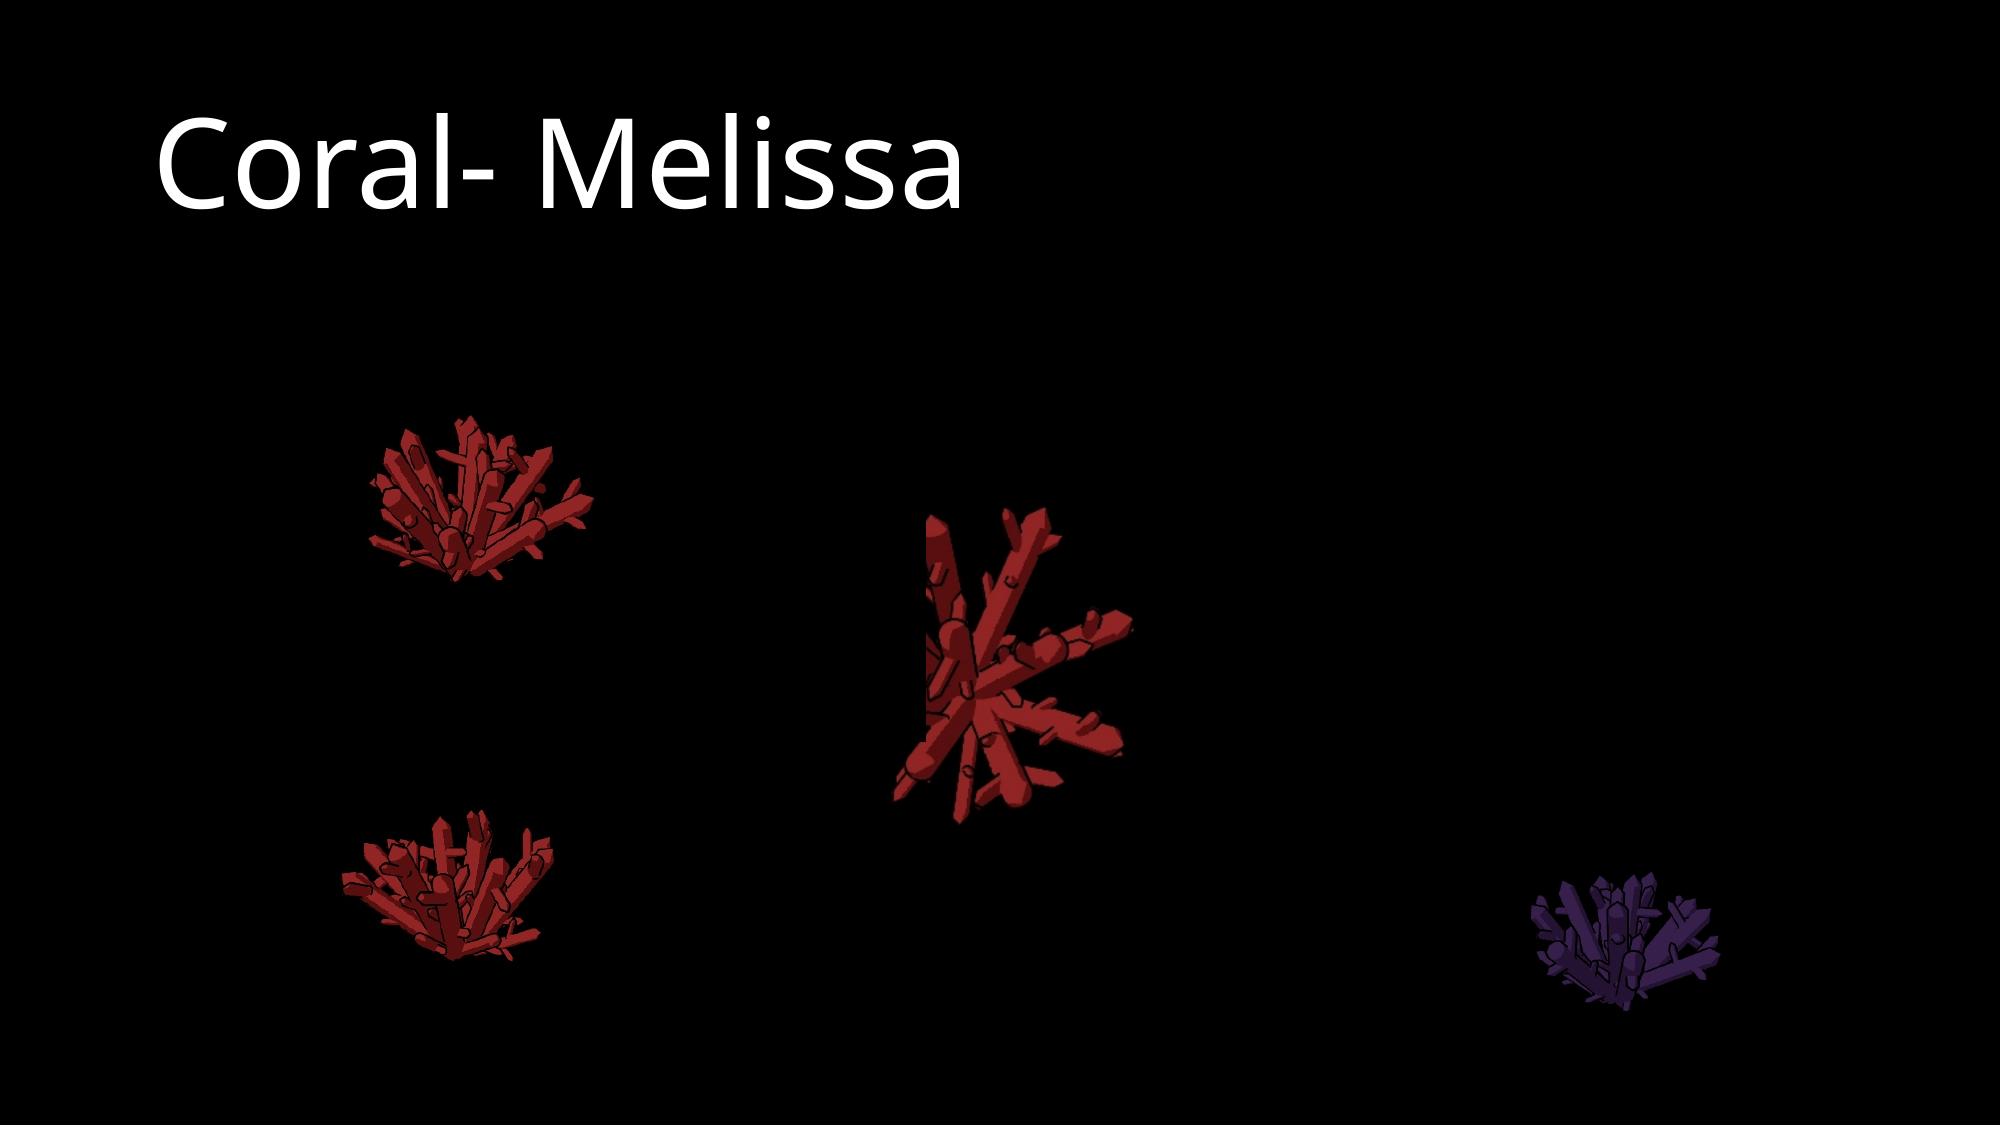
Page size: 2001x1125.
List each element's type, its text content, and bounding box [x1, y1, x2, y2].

picture [1335, 764, 1942, 1106]
picture [57, 253, 926, 1113]
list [889, 299, 1635, 1014]
title Coral- Melissa [137, 59, 1863, 278]
